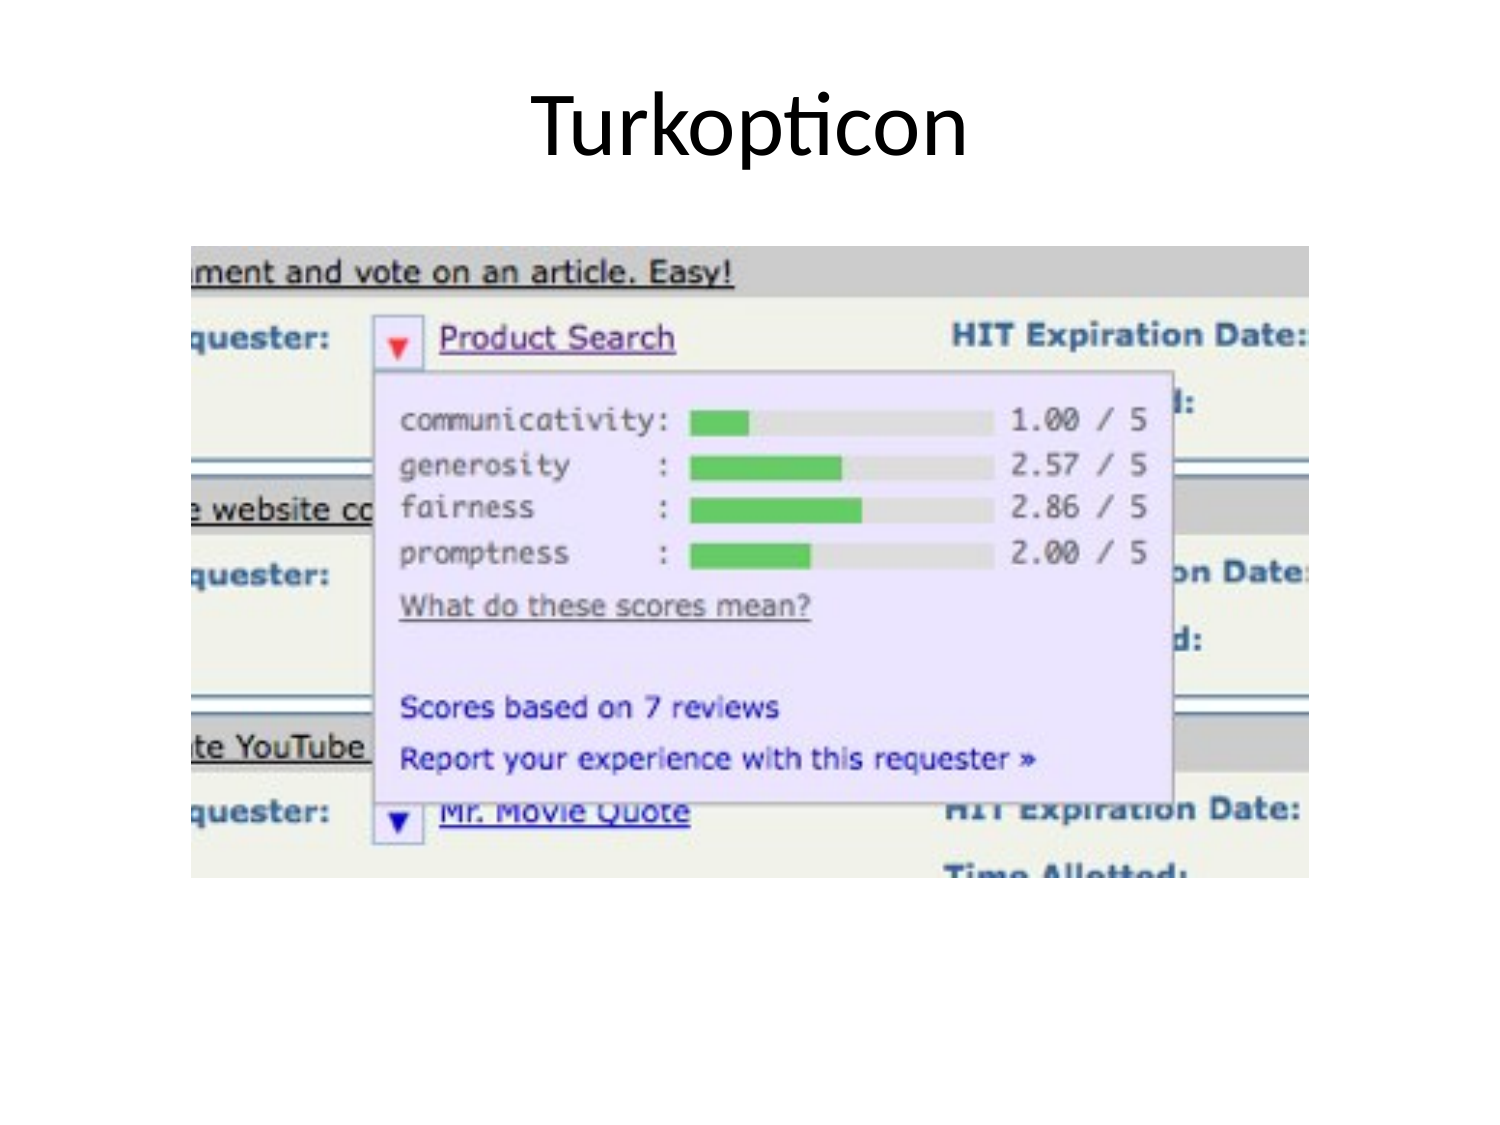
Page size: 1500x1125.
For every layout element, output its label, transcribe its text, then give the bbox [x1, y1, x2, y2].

picture [191, 246, 1309, 879]
text_box Turkopticon [515, 55, 985, 181]
